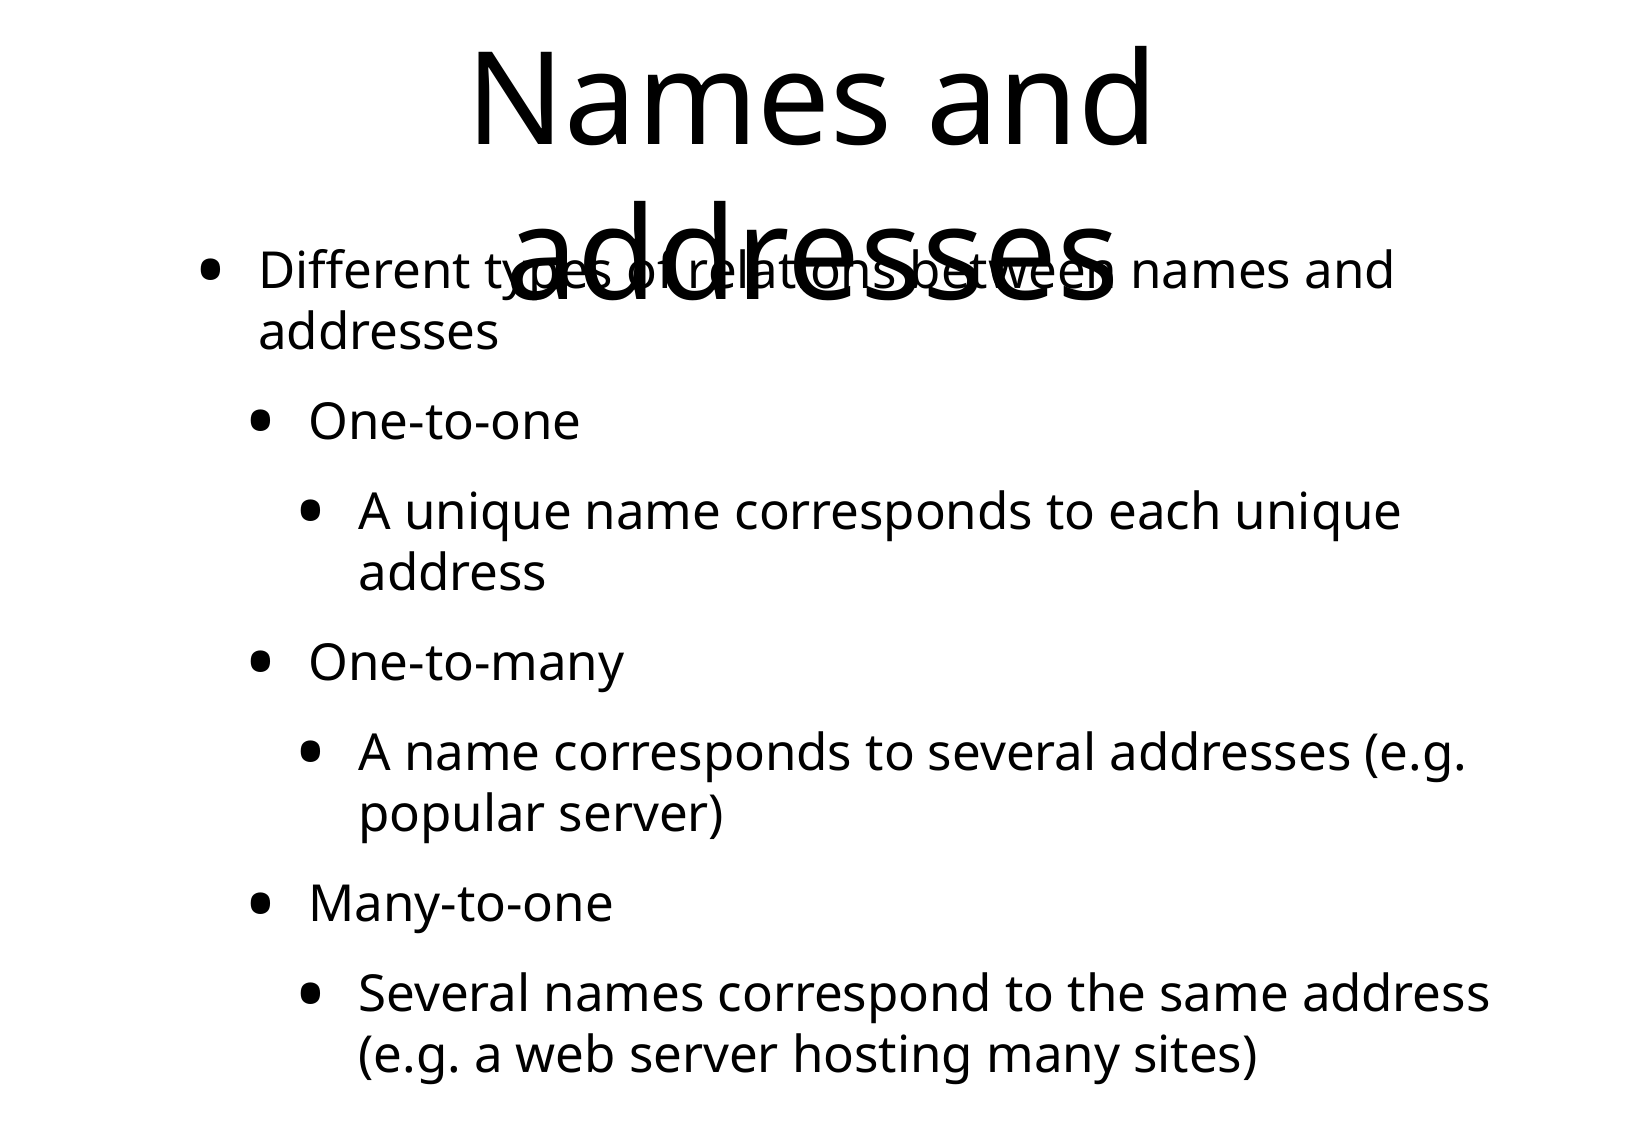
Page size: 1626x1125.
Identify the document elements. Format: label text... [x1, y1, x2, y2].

list Different types of relations between names and addresses One-to-one A unique name corresponds to each unique address One-to-many A name corresponds to several addresses (e.g. popular server) Many-to-one Several names correspond to the same address (e.g. a web server hosting many sites) [158, 230, 1553, 1090]
title Names and addresses [158, 29, 1467, 230]
